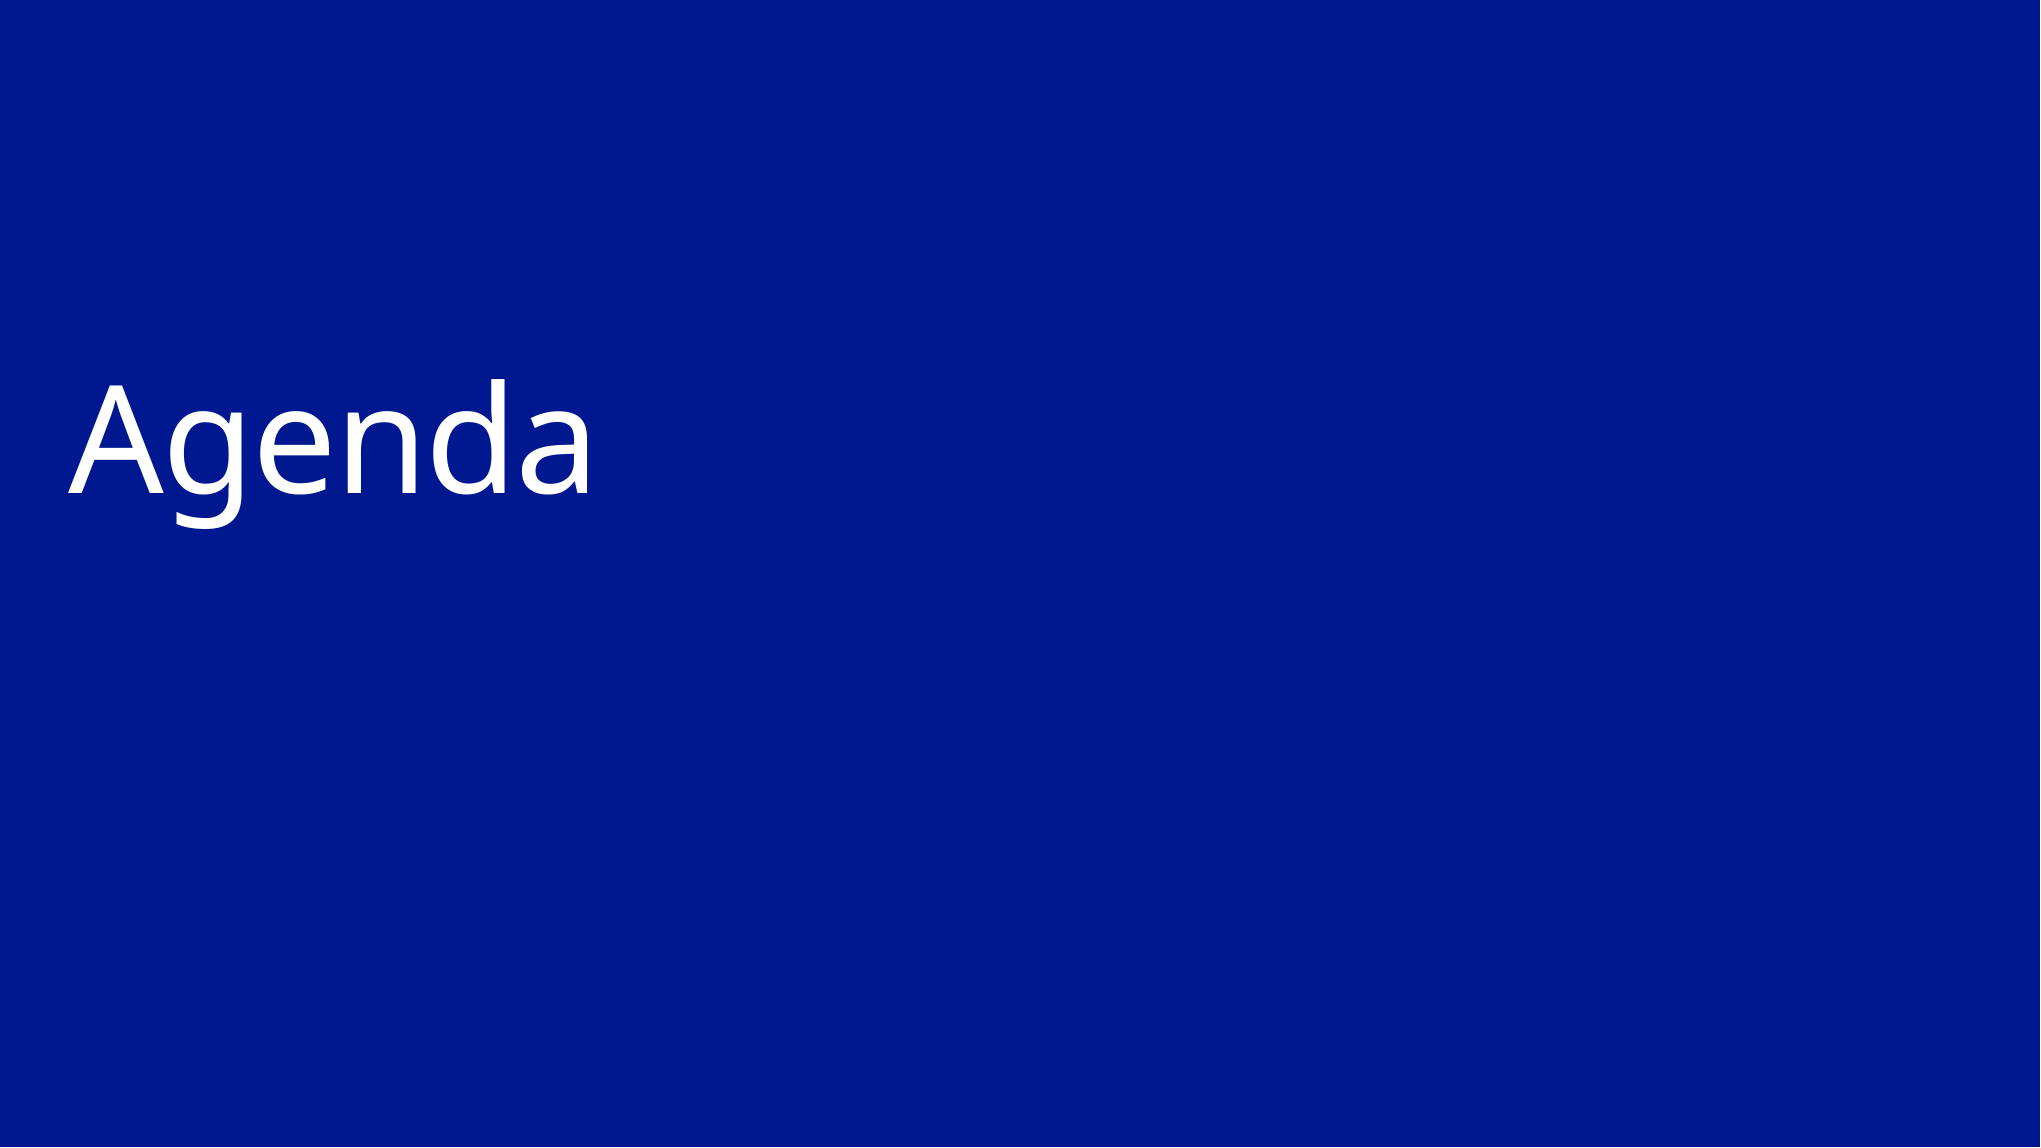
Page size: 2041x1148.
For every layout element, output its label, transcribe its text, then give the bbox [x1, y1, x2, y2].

title Agenda [45, 348, 1996, 543]
